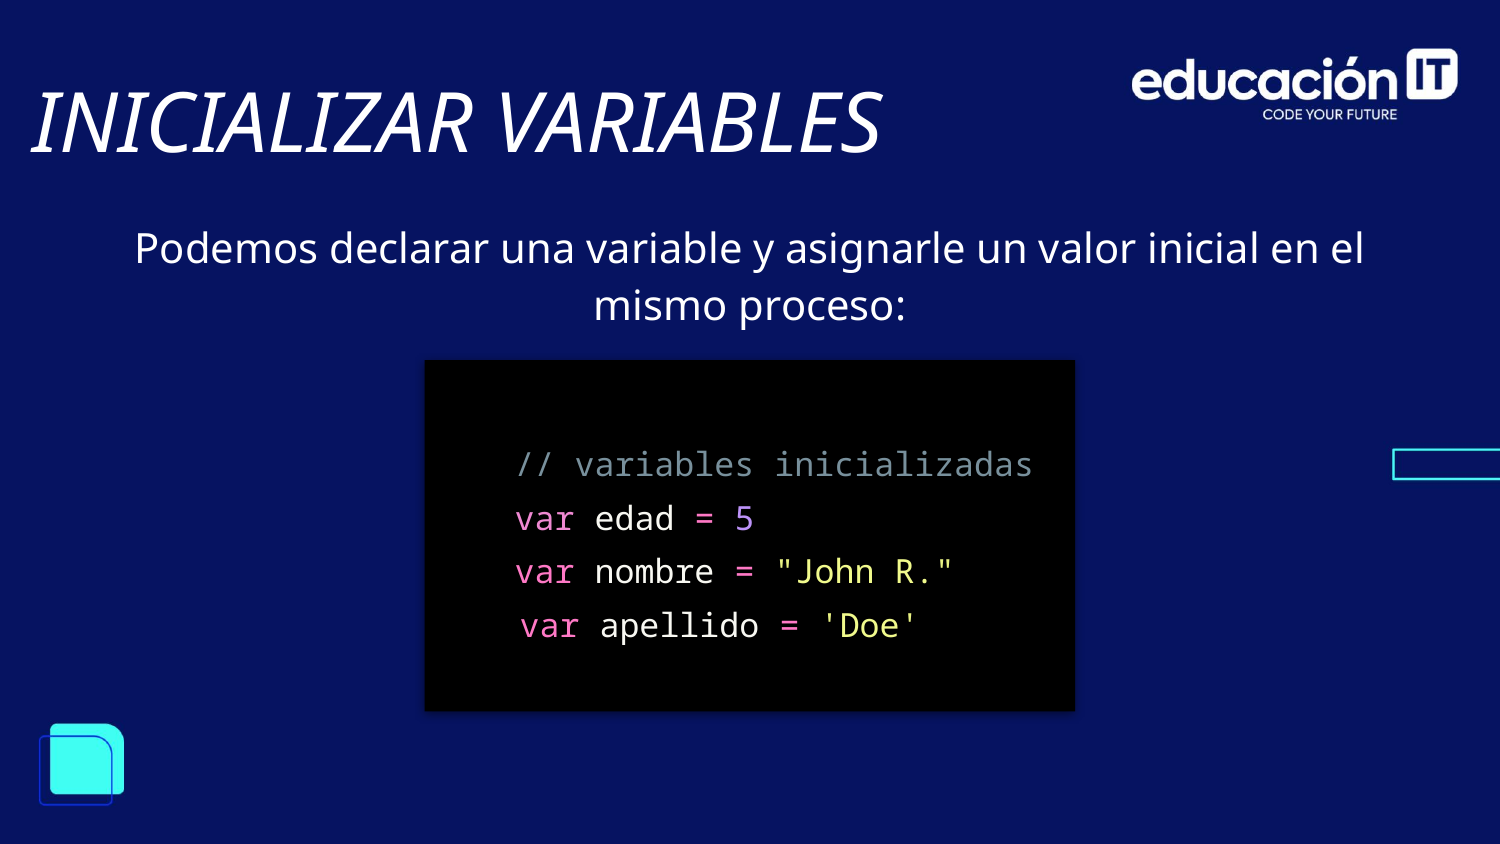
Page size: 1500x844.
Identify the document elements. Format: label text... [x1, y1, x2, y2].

text_box // variables inicializadas var edad = 5 var nombre = "John R." var apellido = 'Doe' [424, 360, 1076, 712]
picture [0, 0, 1500, 844]
text_box Podemos declarar una variable y asignarle un valor inicial en el mismo proceso: [88, 199, 1412, 361]
text_box INICIALIZAR VARIABLES [0, 64, 1019, 174]
